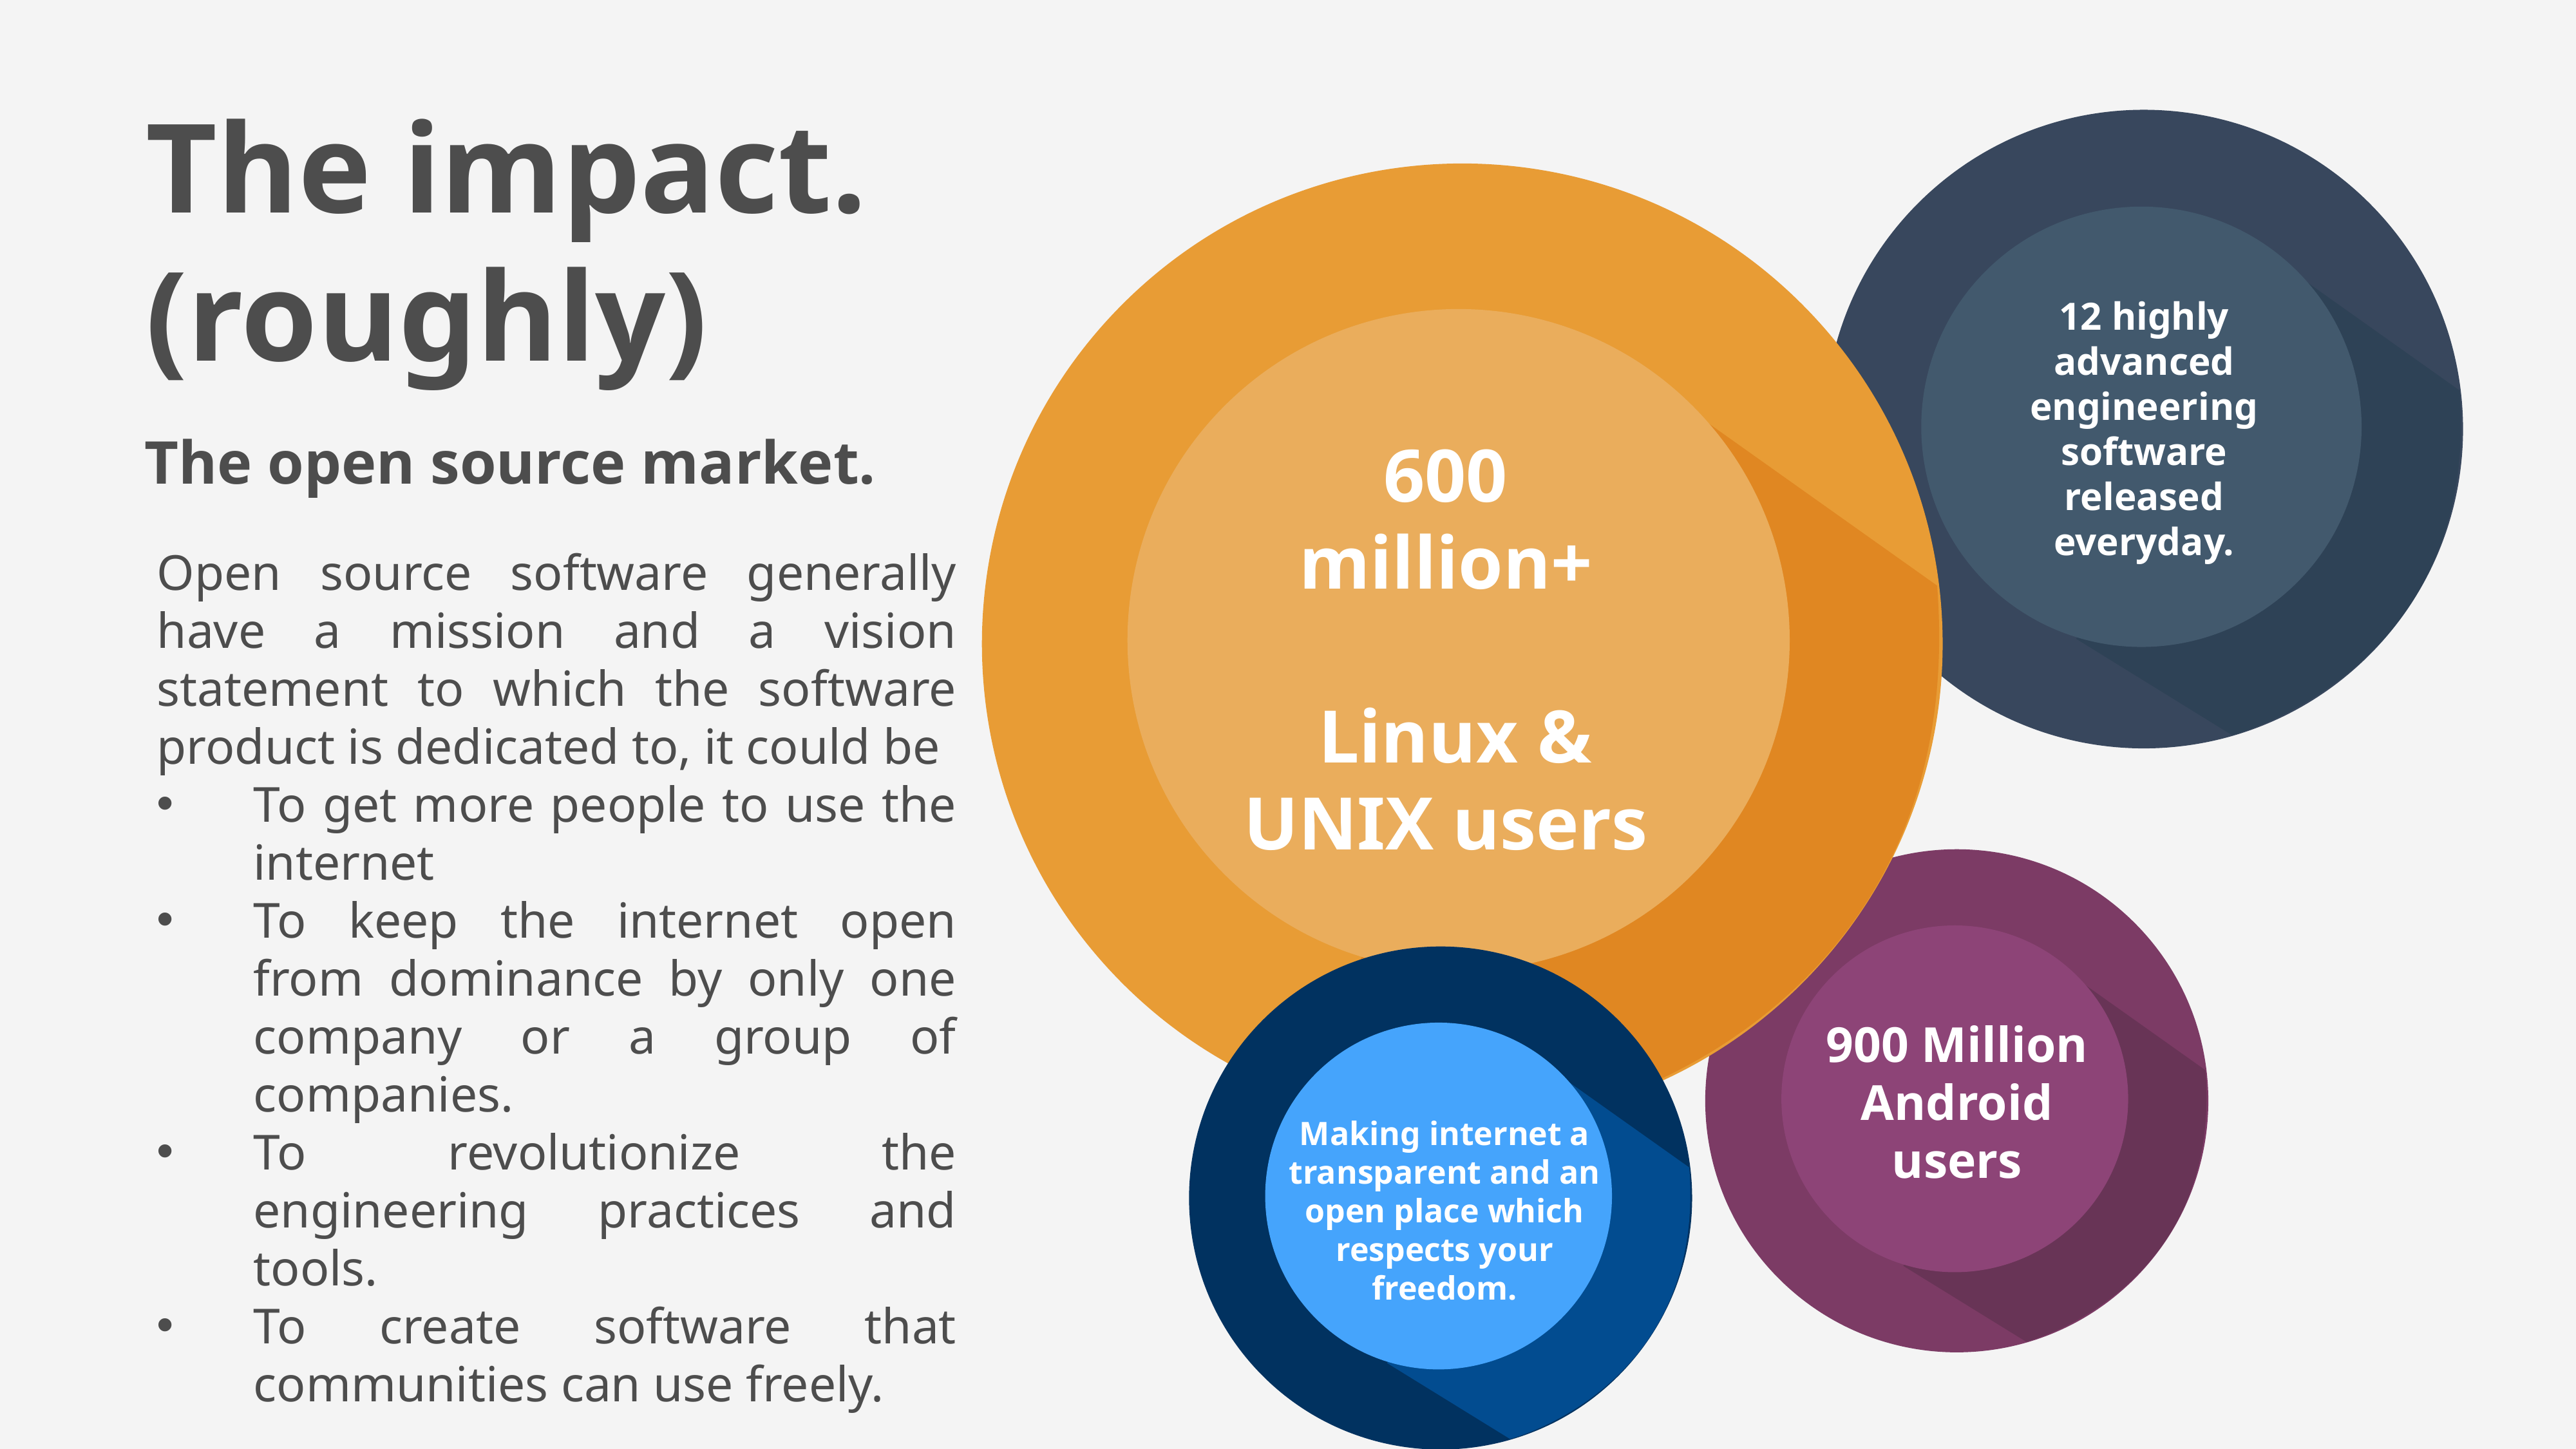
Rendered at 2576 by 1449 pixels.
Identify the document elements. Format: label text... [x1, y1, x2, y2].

text_box [1705, 849, 2209, 1352]
text_box The open source market. [139, 420, 939, 501]
text_box Open source software generally have a mission and a vision statement to which the software product is dedicated to, it could be To get more people to use the internet To keep the internet open from dominance by only one company or a group of companies. To revolutionize the engineering practices and tools. To create software that communities can use freely. [156, 542, 957, 1387]
text_box 600 million+ Linux & UNIX users [1227, 468, 1665, 826]
text_box [1127, 308, 1790, 963]
text_box [1921, 206, 2362, 647]
text_box [2076, 283, 2461, 735]
text_box [1265, 1125, 1280, 1267]
text_box [1387, 1110, 1690, 1439]
text_box Making internet a transparent and an open place which respects your freedom. [1280, 1089, 1609, 1330]
text_box [1328, 1330, 1549, 1370]
text_box [1189, 946, 1692, 1449]
text_box [1609, 1166, 1613, 1226]
text_box [1533, 424, 1940, 1079]
text_box [981, 163, 1943, 1081]
text_box [1302, 1022, 1575, 1089]
text_box [1903, 985, 2207, 1342]
text_box The impact. (roughly) [146, 89, 1204, 249]
text_box 12 highly advanced engineering software released everyday. [1980, 308, 2309, 548]
text_box [1836, 109, 2463, 749]
text_box [1781, 925, 2128, 1273]
text_box 900 Million Android users [1817, 1007, 2097, 1195]
text_box [1571, 1083, 1579, 1089]
